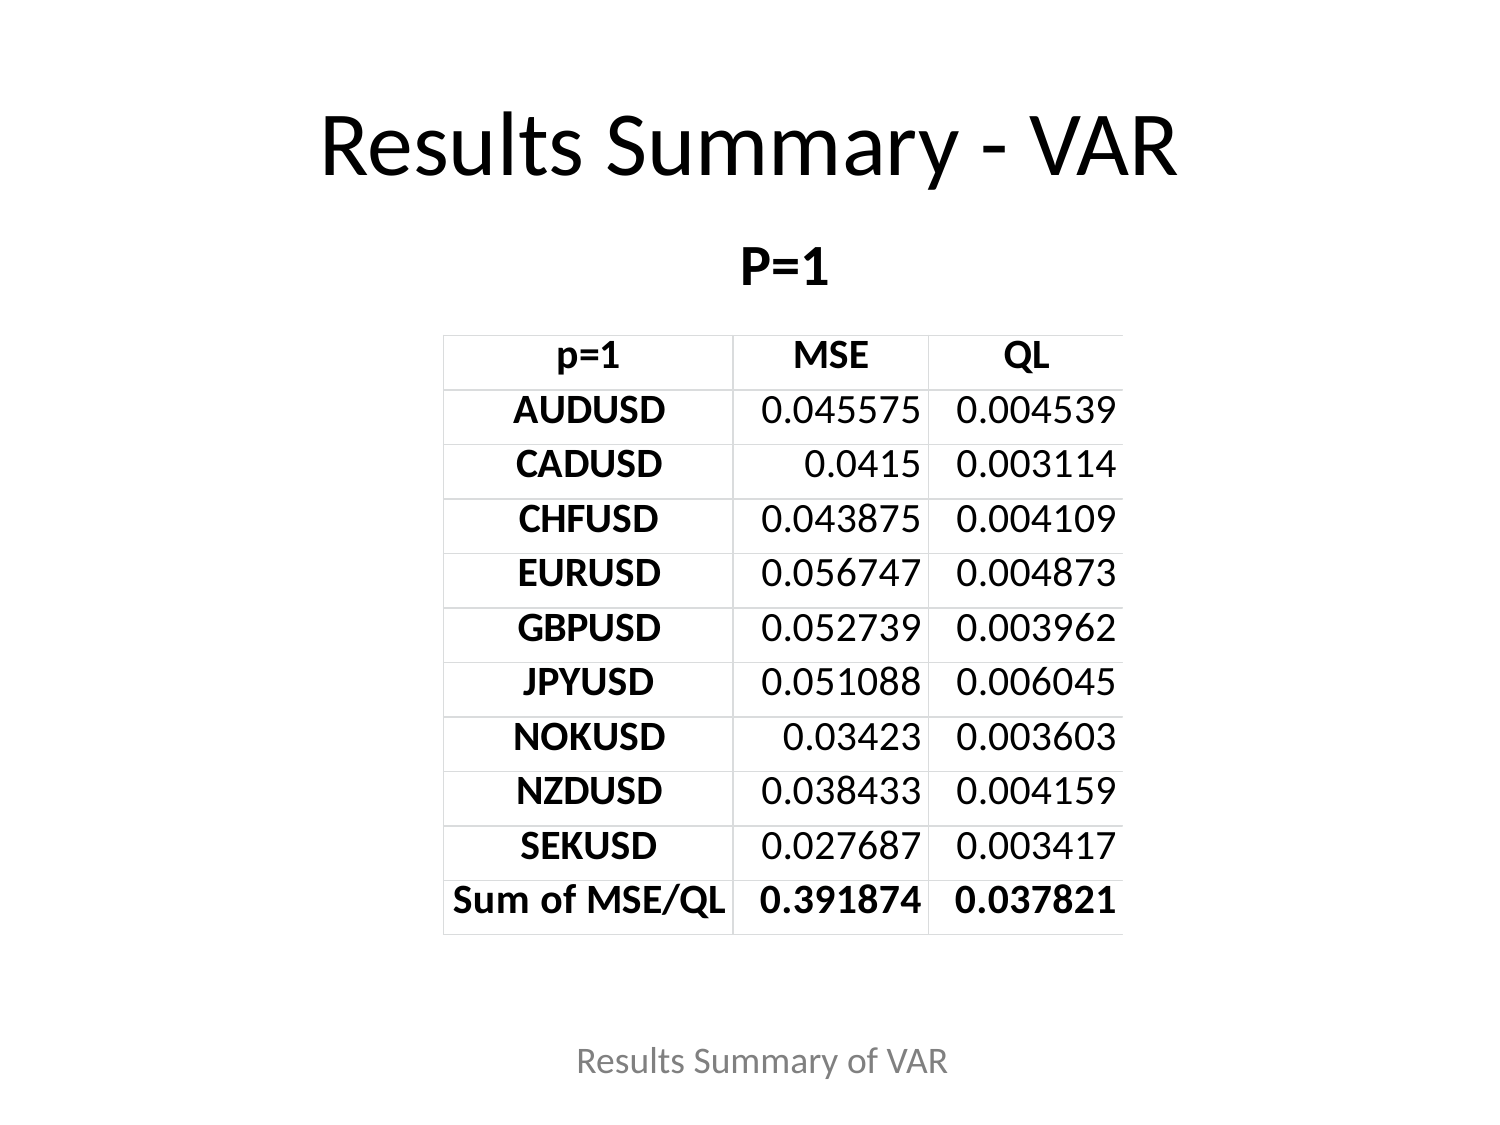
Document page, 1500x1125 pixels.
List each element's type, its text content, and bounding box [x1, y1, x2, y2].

title Results Summary - VAR [75, 45, 1425, 233]
text_box Results Summary of VAR [474, 1028, 1050, 1089]
text_box P=1 [725, 219, 845, 304]
picture [442, 334, 1125, 936]
